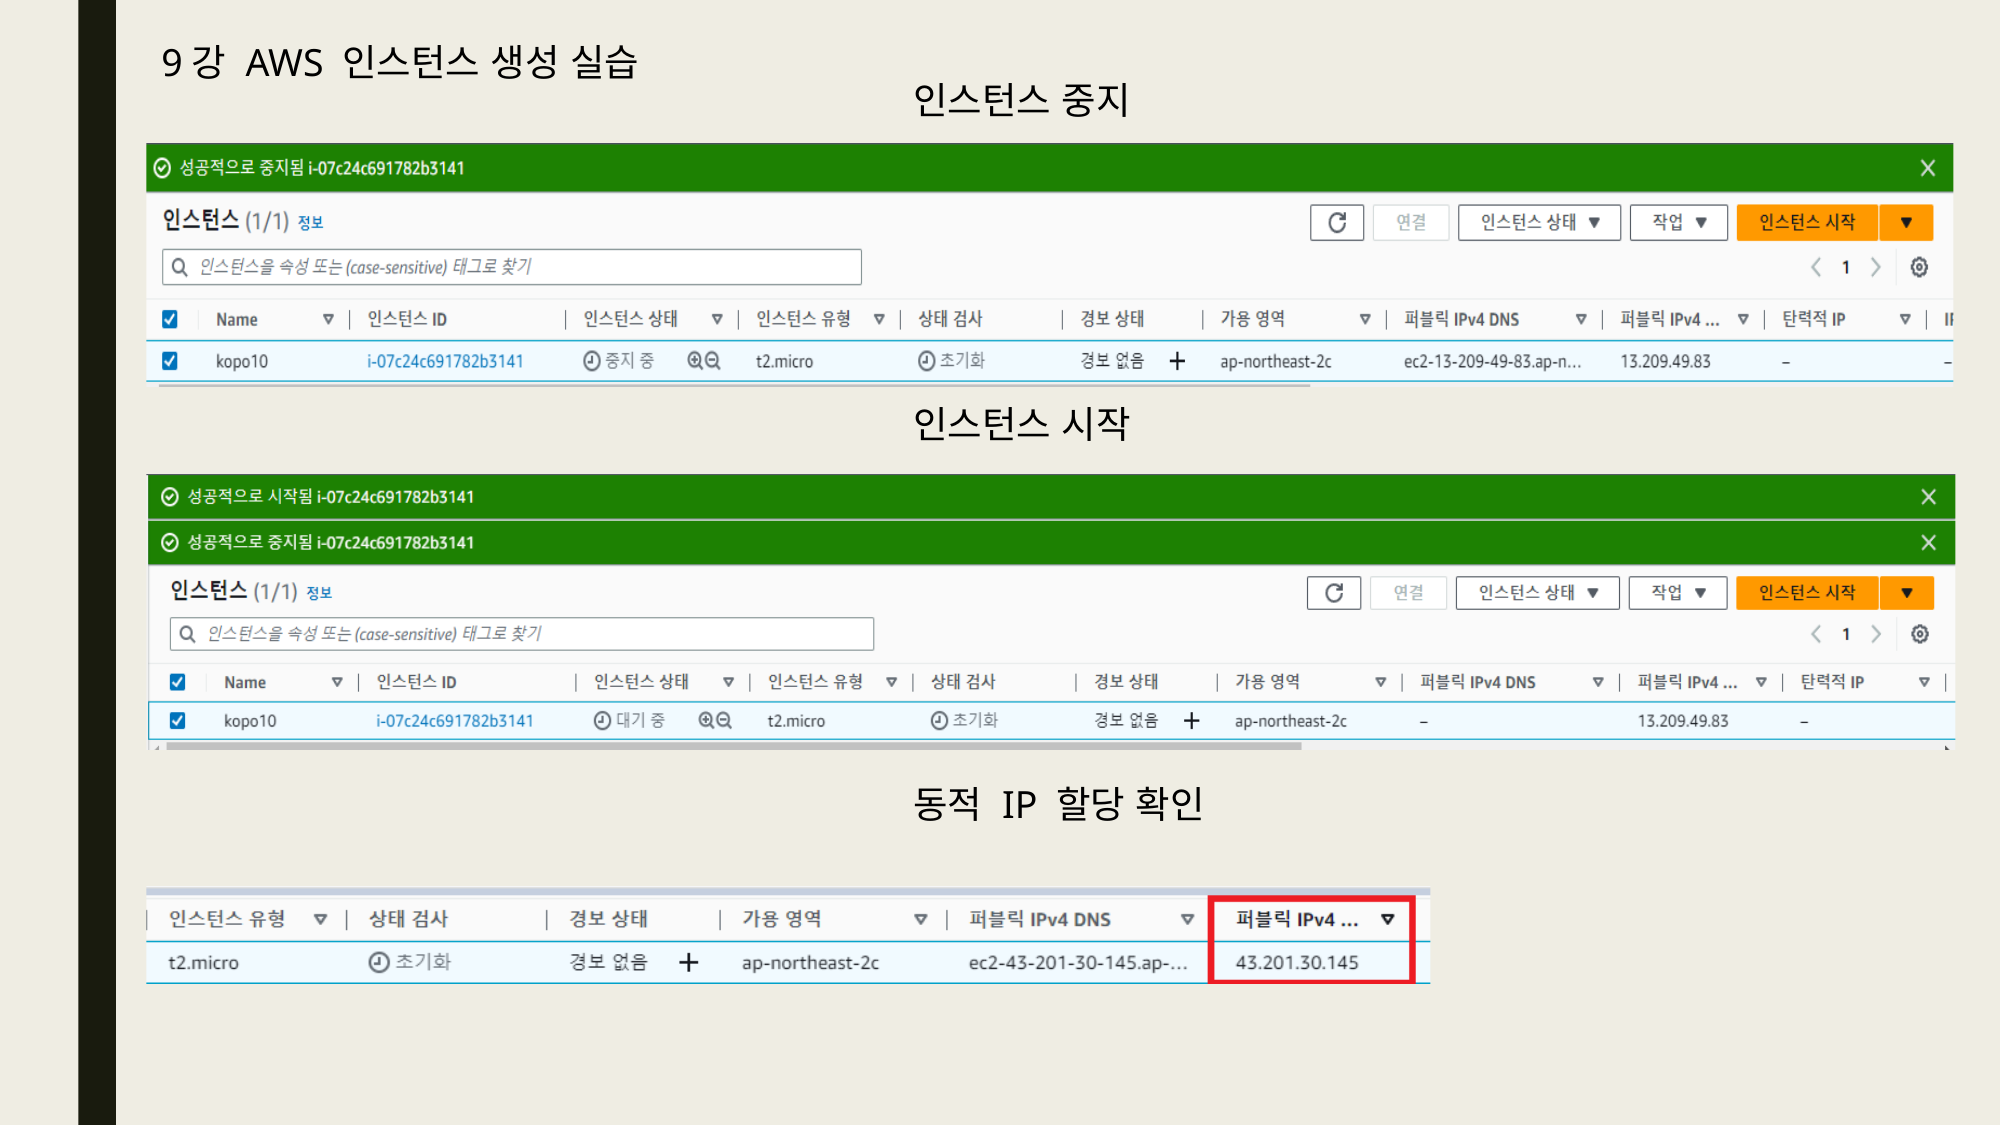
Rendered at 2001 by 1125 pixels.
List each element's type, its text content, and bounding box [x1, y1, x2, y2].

text_box 9강 AWS 인스턴스 생성 실습 [146, 32, 1559, 92]
text_box 인스턴스 중지 [898, 69, 1202, 130]
picture [146, 886, 1431, 984]
picture [146, 143, 1954, 387]
text_box 동적 IP 할당 확인 [898, 773, 1227, 834]
picture [146, 474, 1956, 750]
text_box 인스턴스 시작 [898, 393, 1202, 454]
